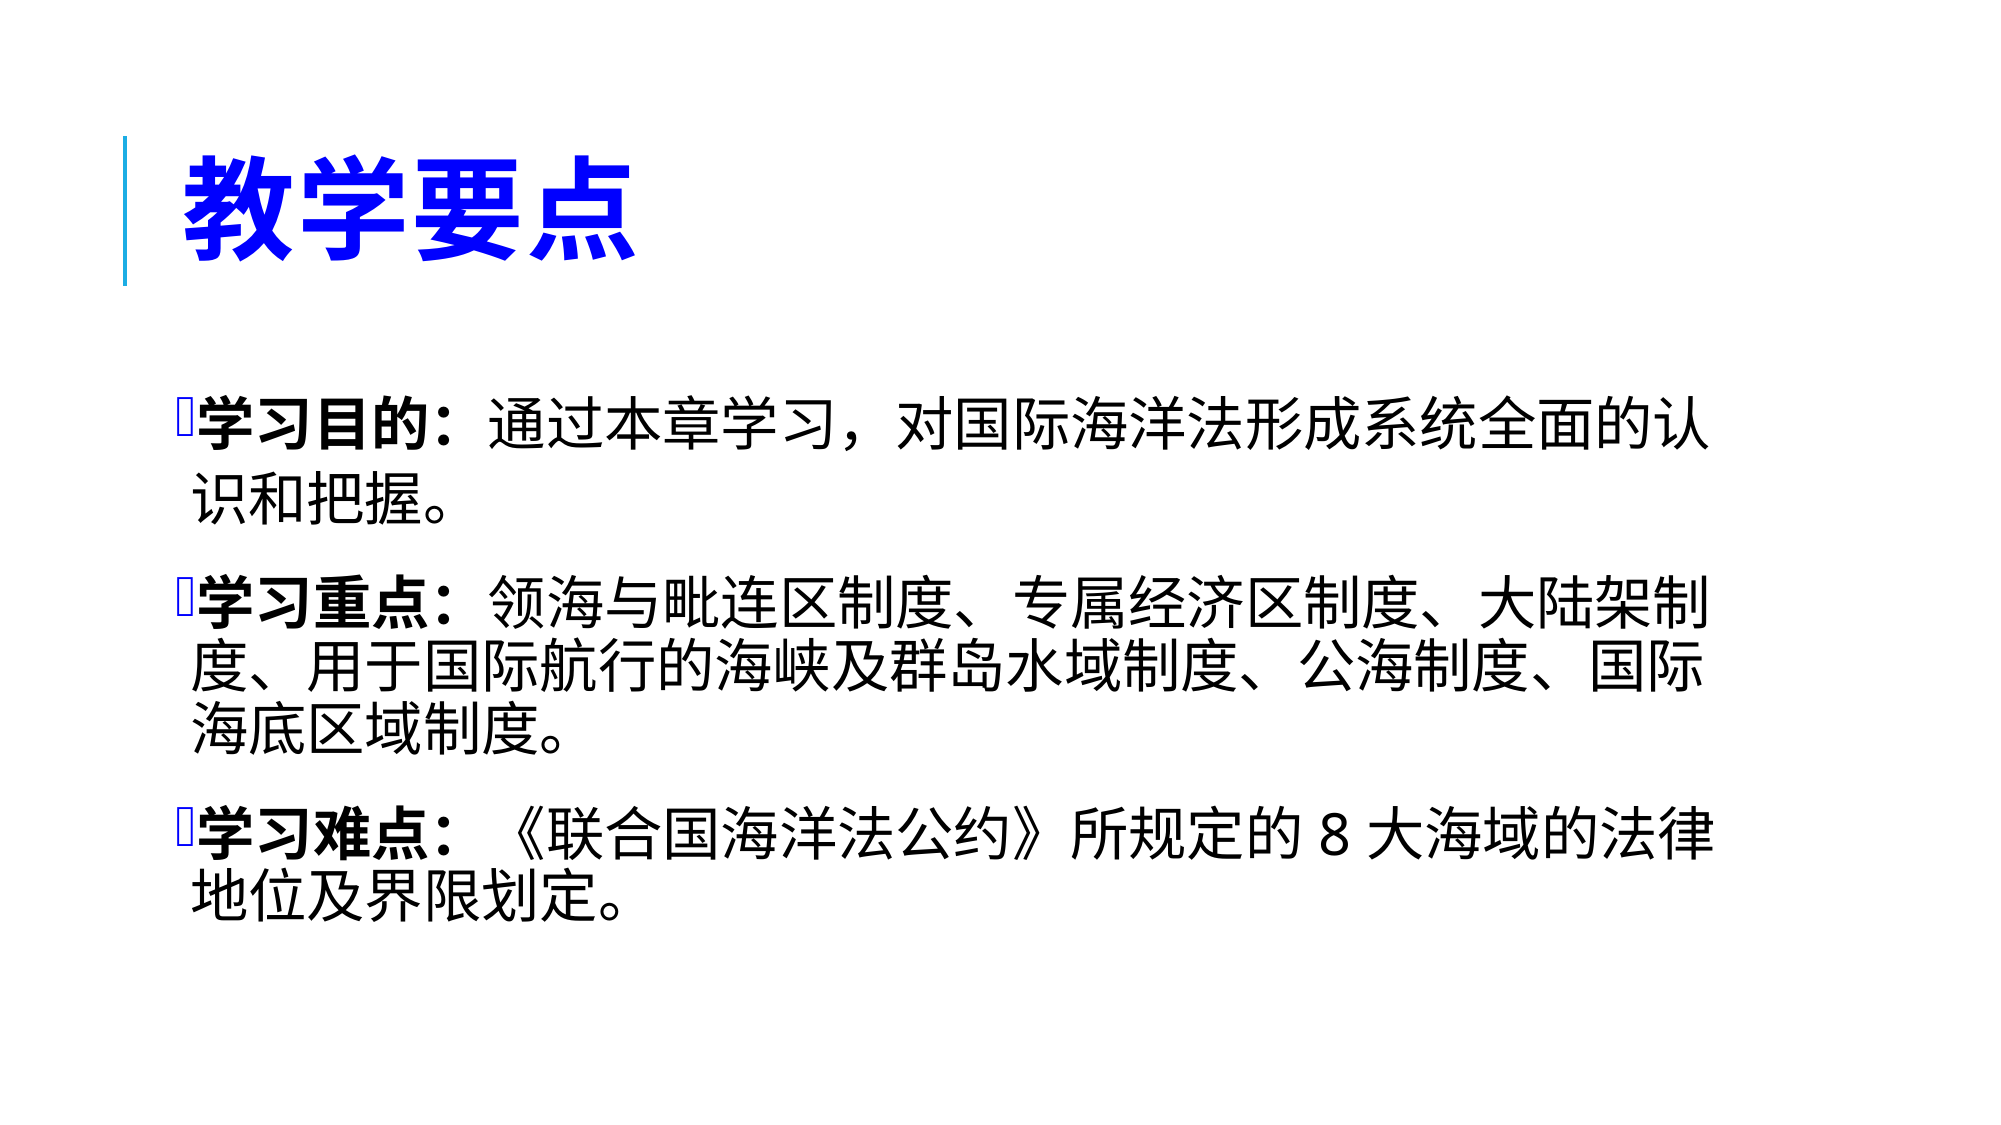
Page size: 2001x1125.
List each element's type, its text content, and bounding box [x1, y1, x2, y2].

title 教学要点 [168, 96, 1763, 342]
list 学习目的：通过本章学习，对国际海洋法形成系统全面的认识和把握。 学习重点：领海与毗连区制度、专属经济区制度、大陆架制度、用于国际航行的海峡及群岛水域制度、公海制度、国际海底区域制度。 学习难点：《联合国海洋法公约》所规定的8大海域的法律地位及界限划定。 [168, 375, 1763, 1035]
